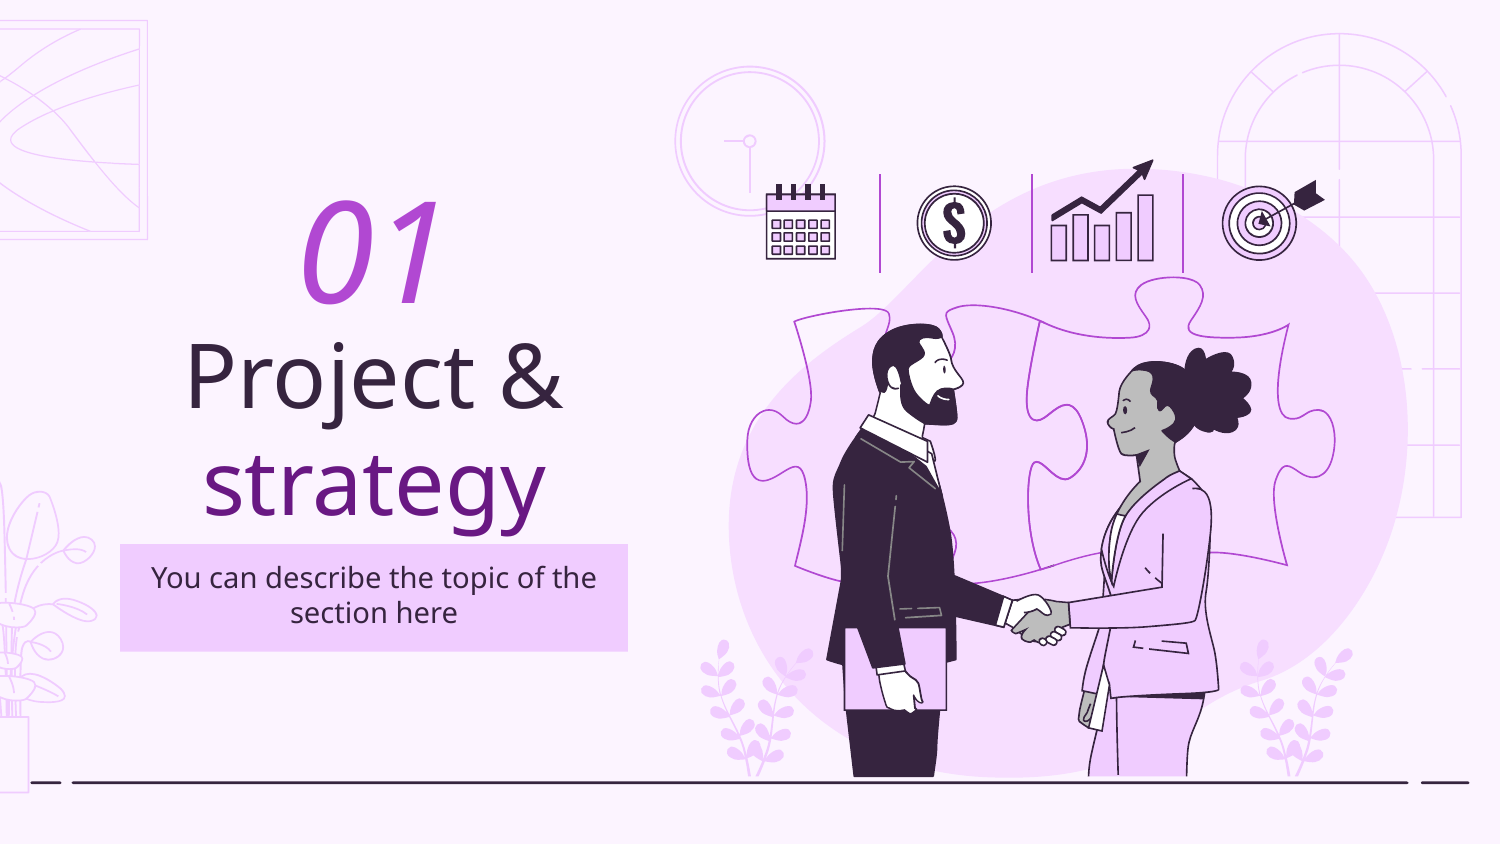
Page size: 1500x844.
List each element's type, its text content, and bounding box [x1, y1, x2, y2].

title 01 [260, 178, 488, 316]
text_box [699, 159, 1418, 778]
title Project & strategy [120, 303, 628, 544]
subtitle You can describe the topic of the section here [120, 544, 628, 652]
